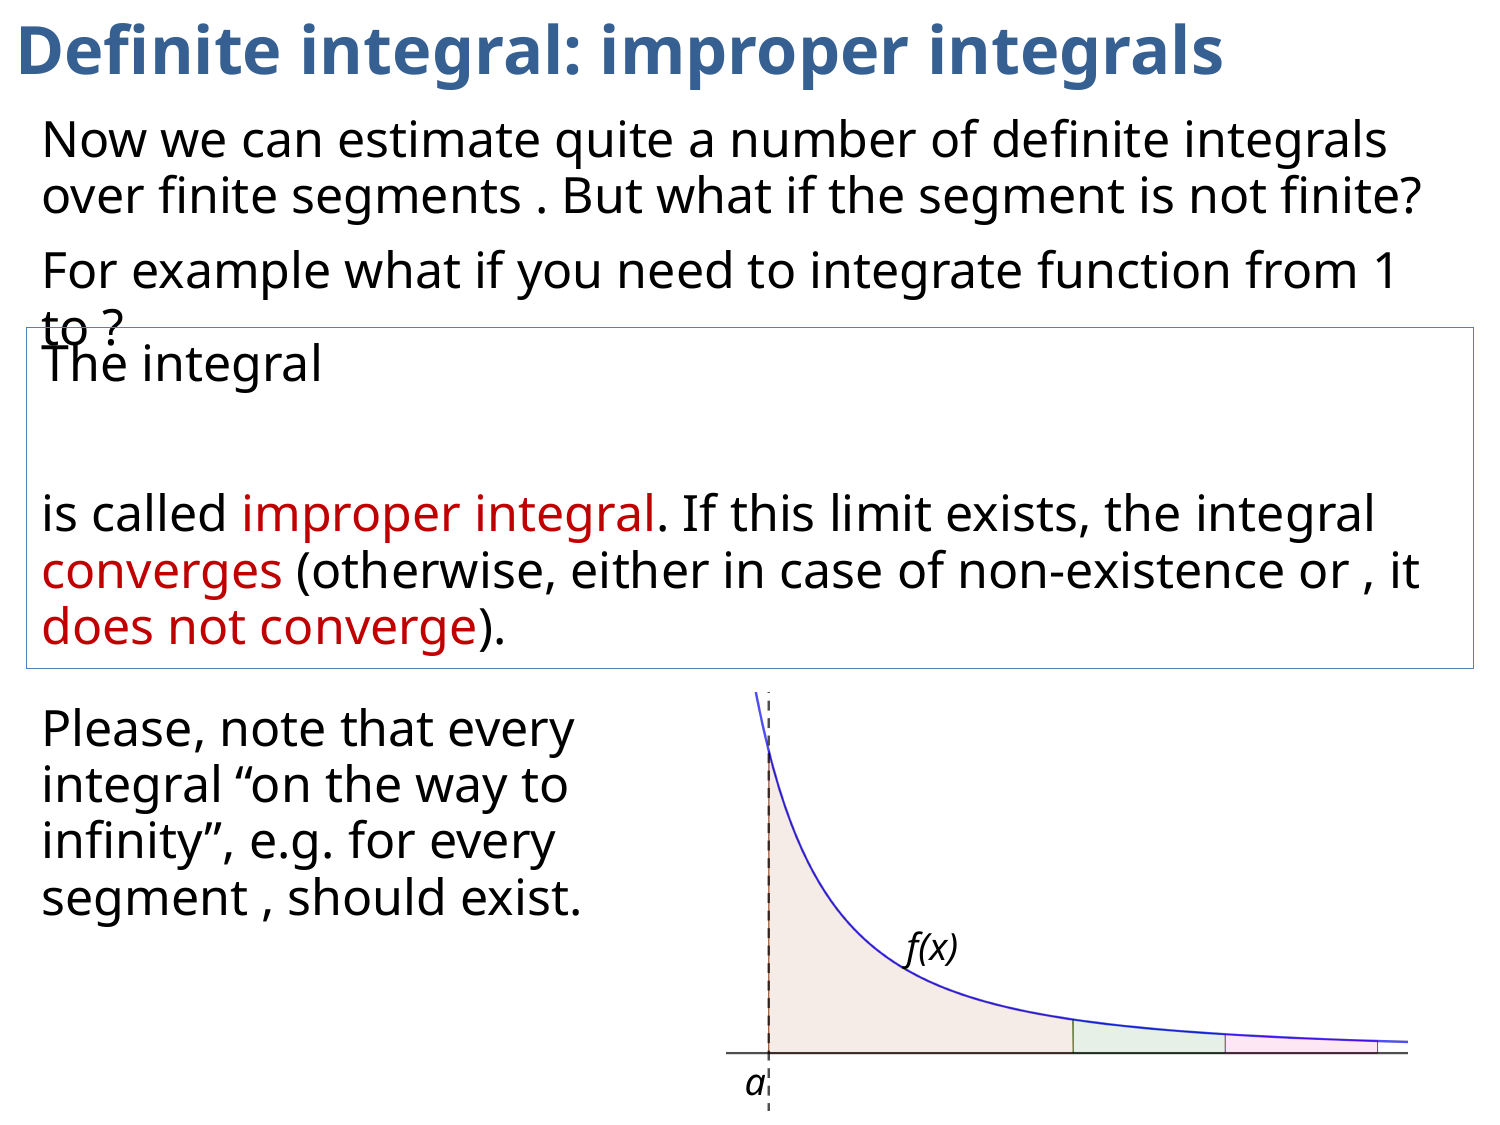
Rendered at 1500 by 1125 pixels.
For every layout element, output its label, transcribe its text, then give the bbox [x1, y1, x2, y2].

title Definite integral: improper integrals [0, 0, 1500, 102]
picture [726, 692, 1408, 1112]
